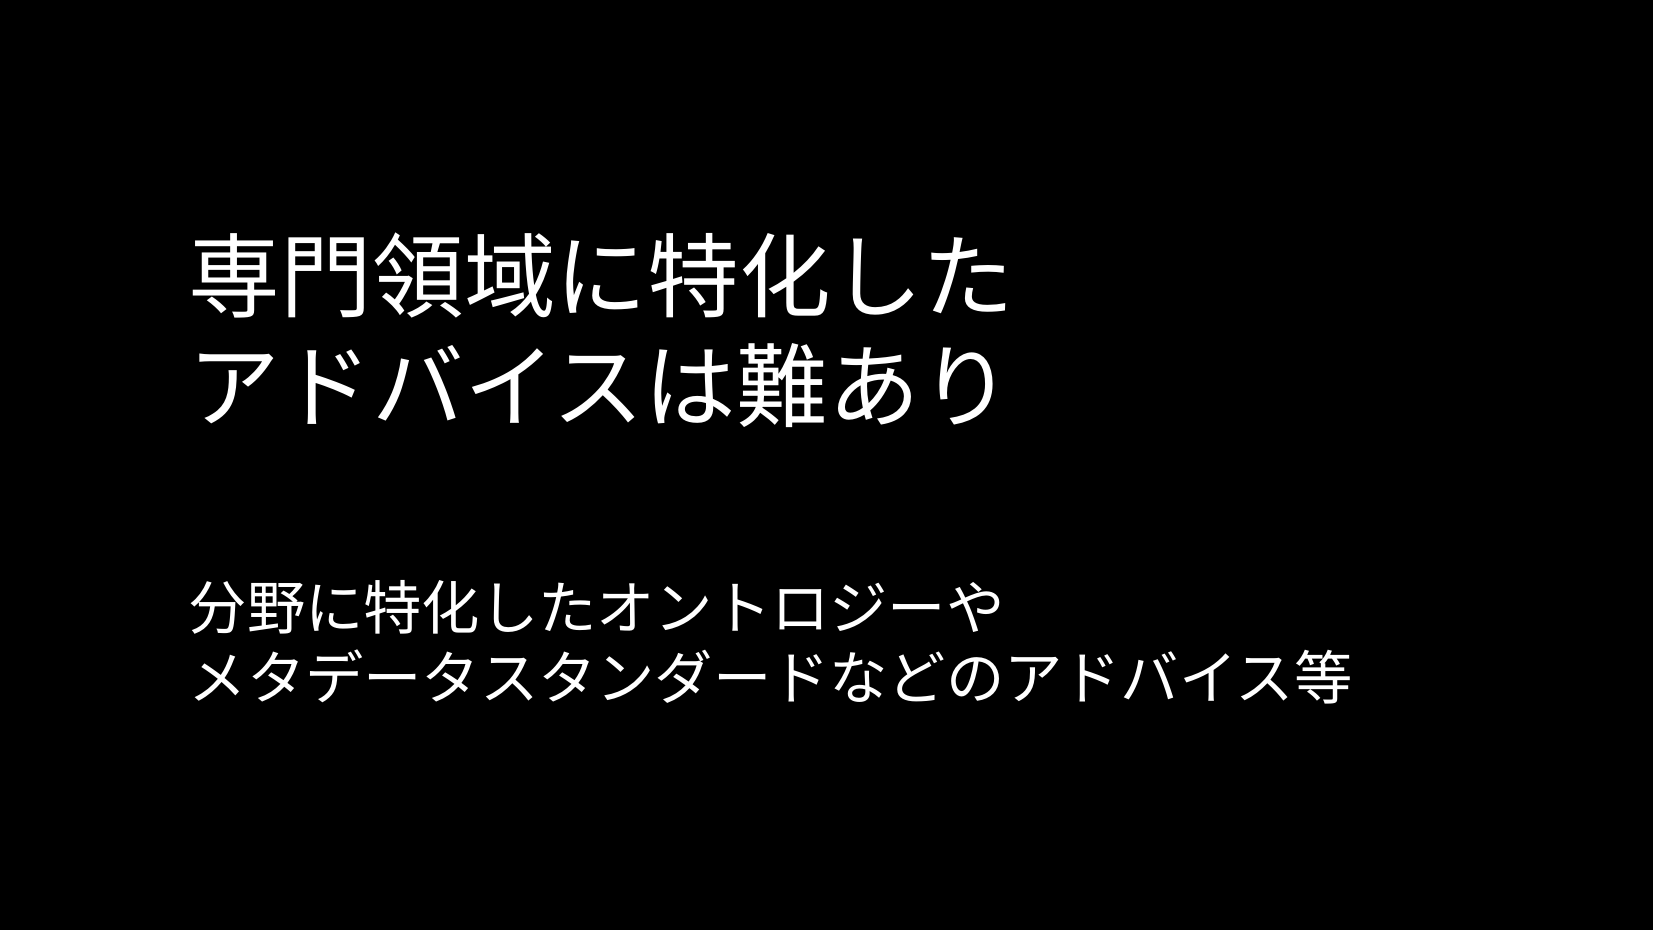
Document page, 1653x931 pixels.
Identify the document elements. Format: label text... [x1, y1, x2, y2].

title 専門領域に特化した アドバイスは難あり [174, 193, 1112, 465]
title 分野に特化したオントロジーや メタデータスタンダードなどのアドバイス等 [174, 525, 1412, 757]
